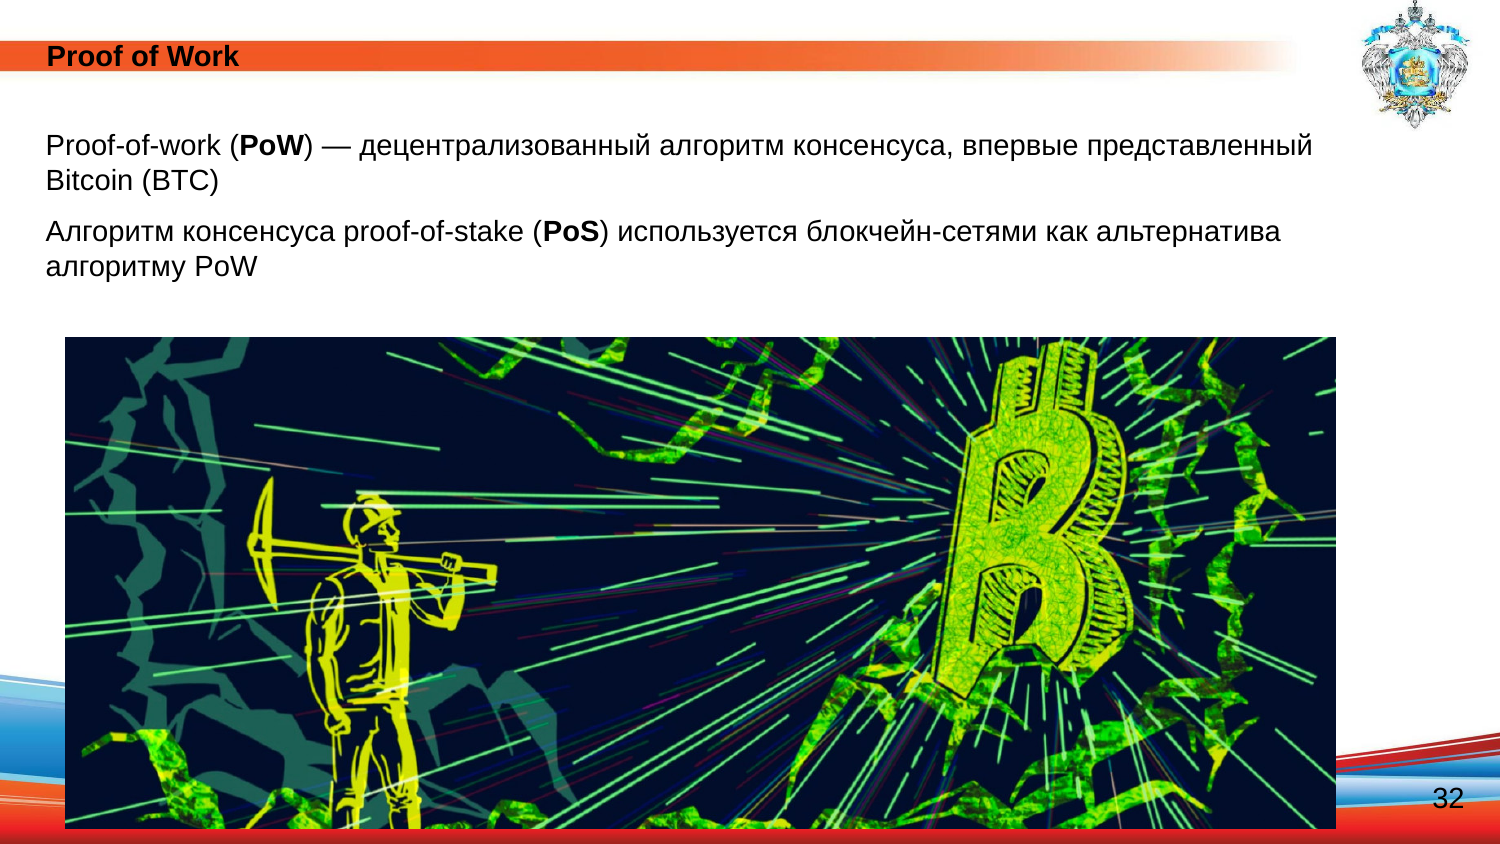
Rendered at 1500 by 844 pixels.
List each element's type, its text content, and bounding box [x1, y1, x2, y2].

slide_number 32 [1389, 764, 1480, 830]
picture [0, 0, 1500, 844]
text_box Proof-of-work (PoW) — децентрализованный алгоритм консенсуса, впервые представленный Bitcoin (BTC) [30, 119, 1411, 204]
text_box Proof of Work [31, 29, 255, 80]
text_box Алгоритм консенсуса proof-of-stake (PoS) используется блокчейн-сетями как альтернатива алгоритму PoW [30, 204, 1336, 290]
